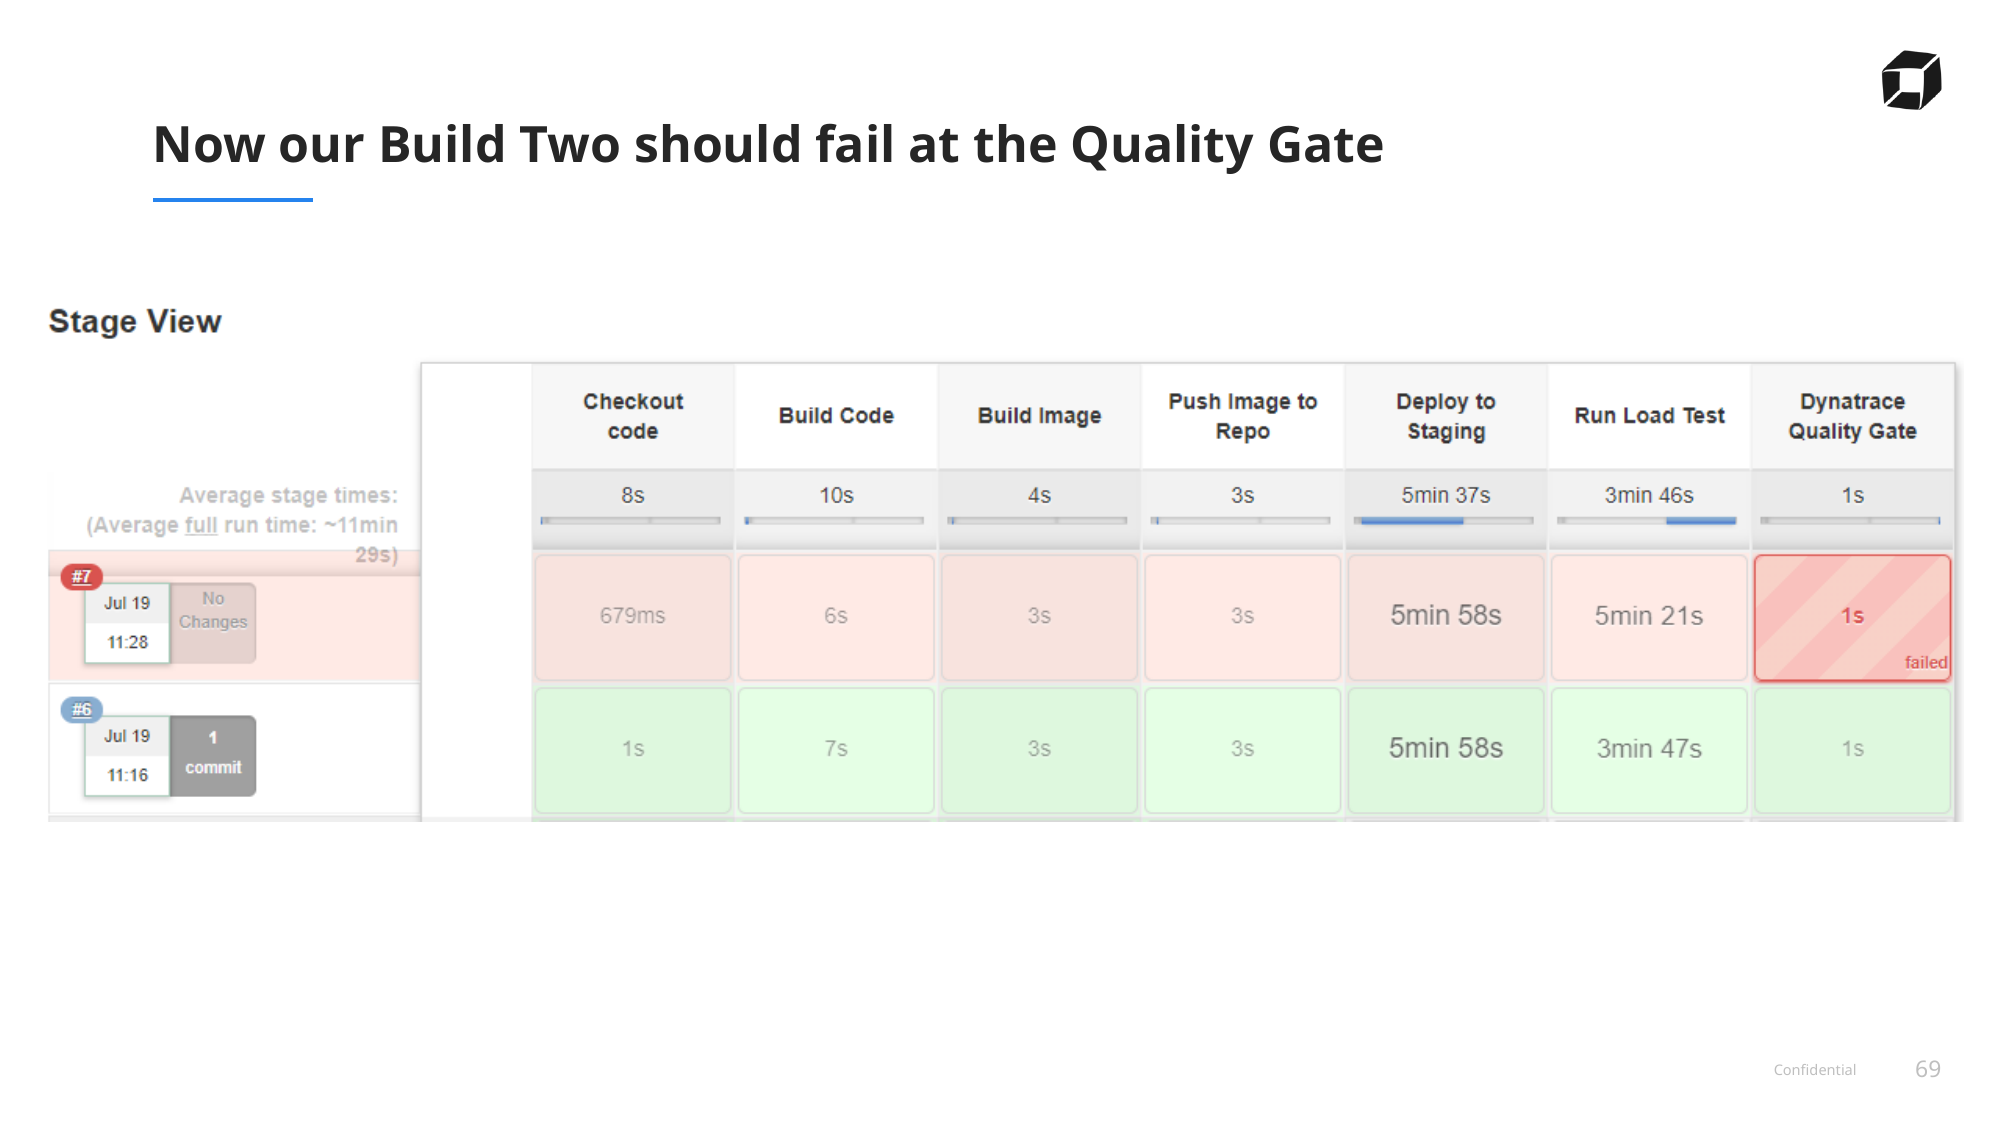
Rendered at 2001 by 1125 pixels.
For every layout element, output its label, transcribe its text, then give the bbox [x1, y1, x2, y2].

title Now our Build Two should fail at the Quality Gate [137, 59, 1863, 181]
picture [1881, 50, 1942, 110]
picture [36, 303, 1964, 822]
